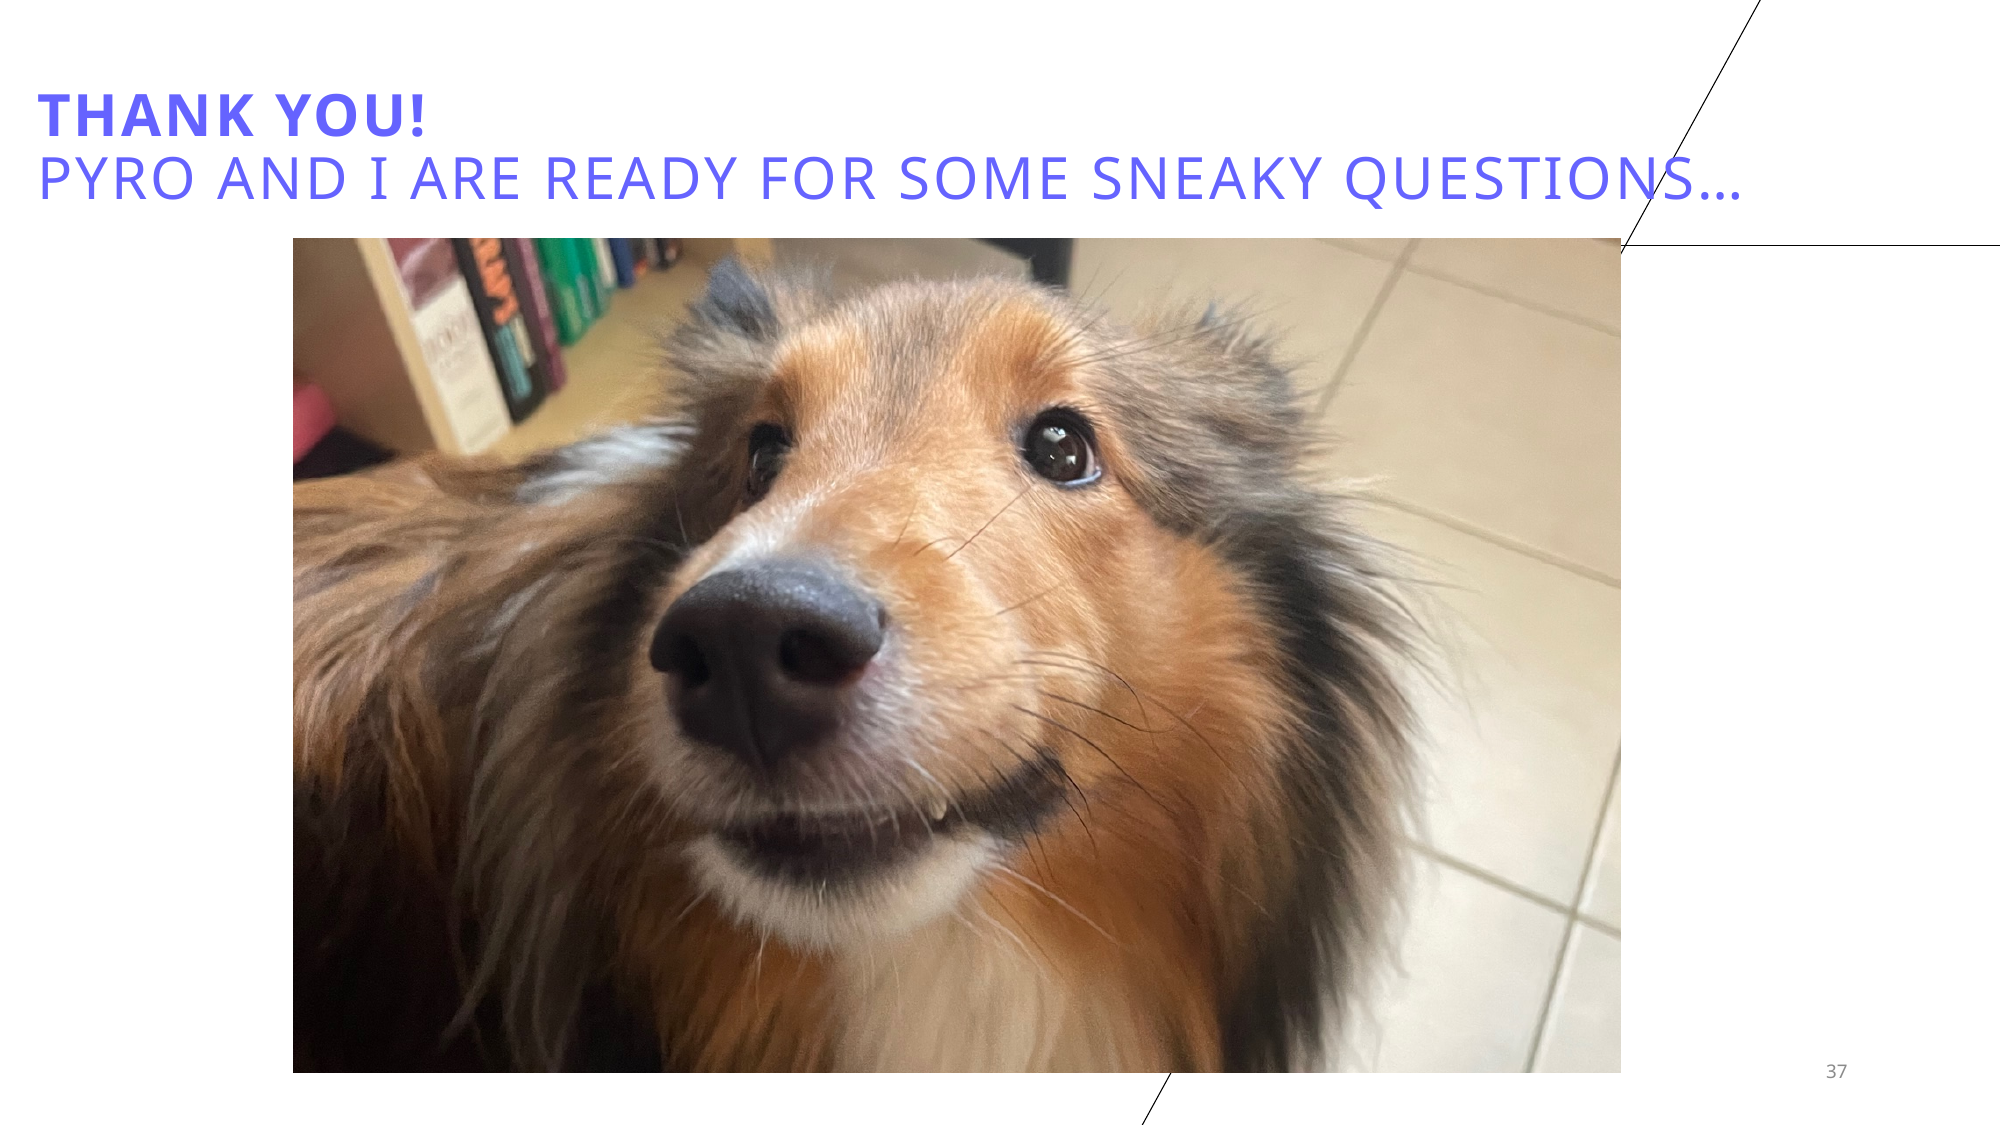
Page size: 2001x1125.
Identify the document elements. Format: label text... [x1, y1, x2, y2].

title Thank you! Pyro and I are ready for some sneaky questions… [22, 22, 1944, 220]
picture [292, 238, 1621, 1073]
slide_number 37 [1412, 1042, 1863, 1103]
